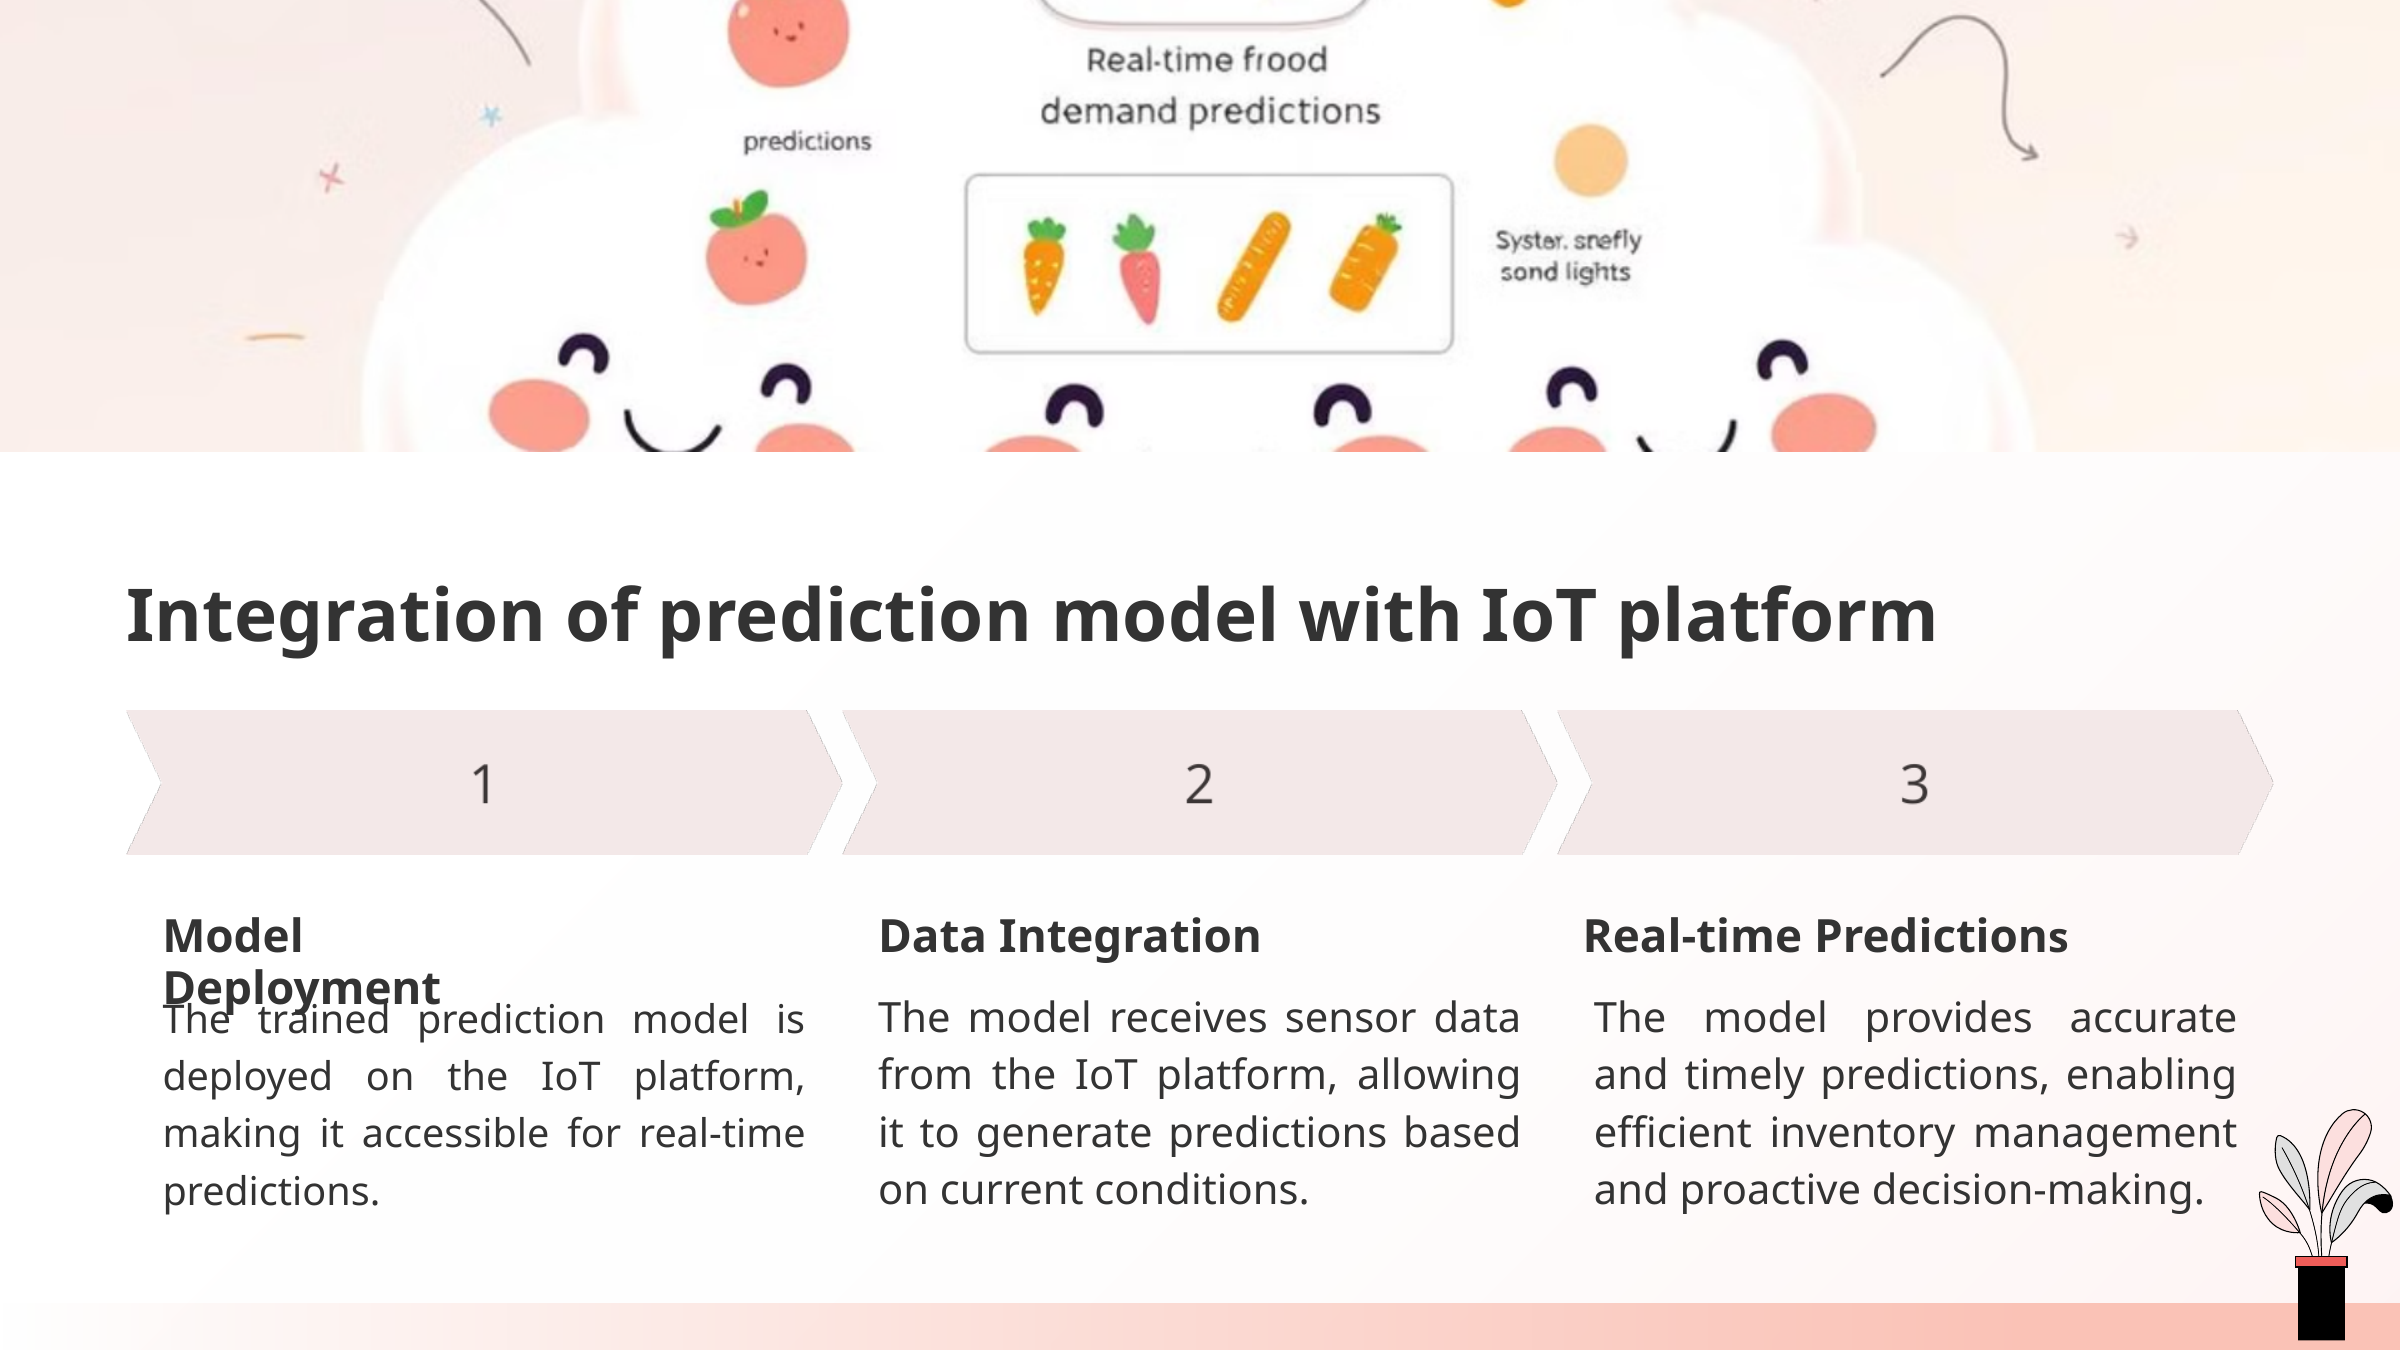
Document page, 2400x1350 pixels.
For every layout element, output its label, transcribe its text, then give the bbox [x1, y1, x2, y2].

text_box The model provides accurate and timely predictions, enabling efficient inventory management and proactive decision-making. [1593, 983, 2238, 1215]
text_box The model receives sensor data from the IoT platform, allowing it to generate predictions based on current conditions. [878, 983, 1522, 1158]
text_box The trained prediction model is deployed on the IoT platform, making it accessible for real-time predictions. [162, 983, 806, 1158]
picture [0, 0, 2400, 452]
text_box Model Deployment [162, 909, 587, 963]
text_box Data Integration [878, 909, 1303, 963]
text_box Integration of prediction model with IoT platform [126, 550, 1955, 657]
text_box Real-time Predictions [1582, 909, 2019, 963]
picture [126, 710, 2274, 855]
